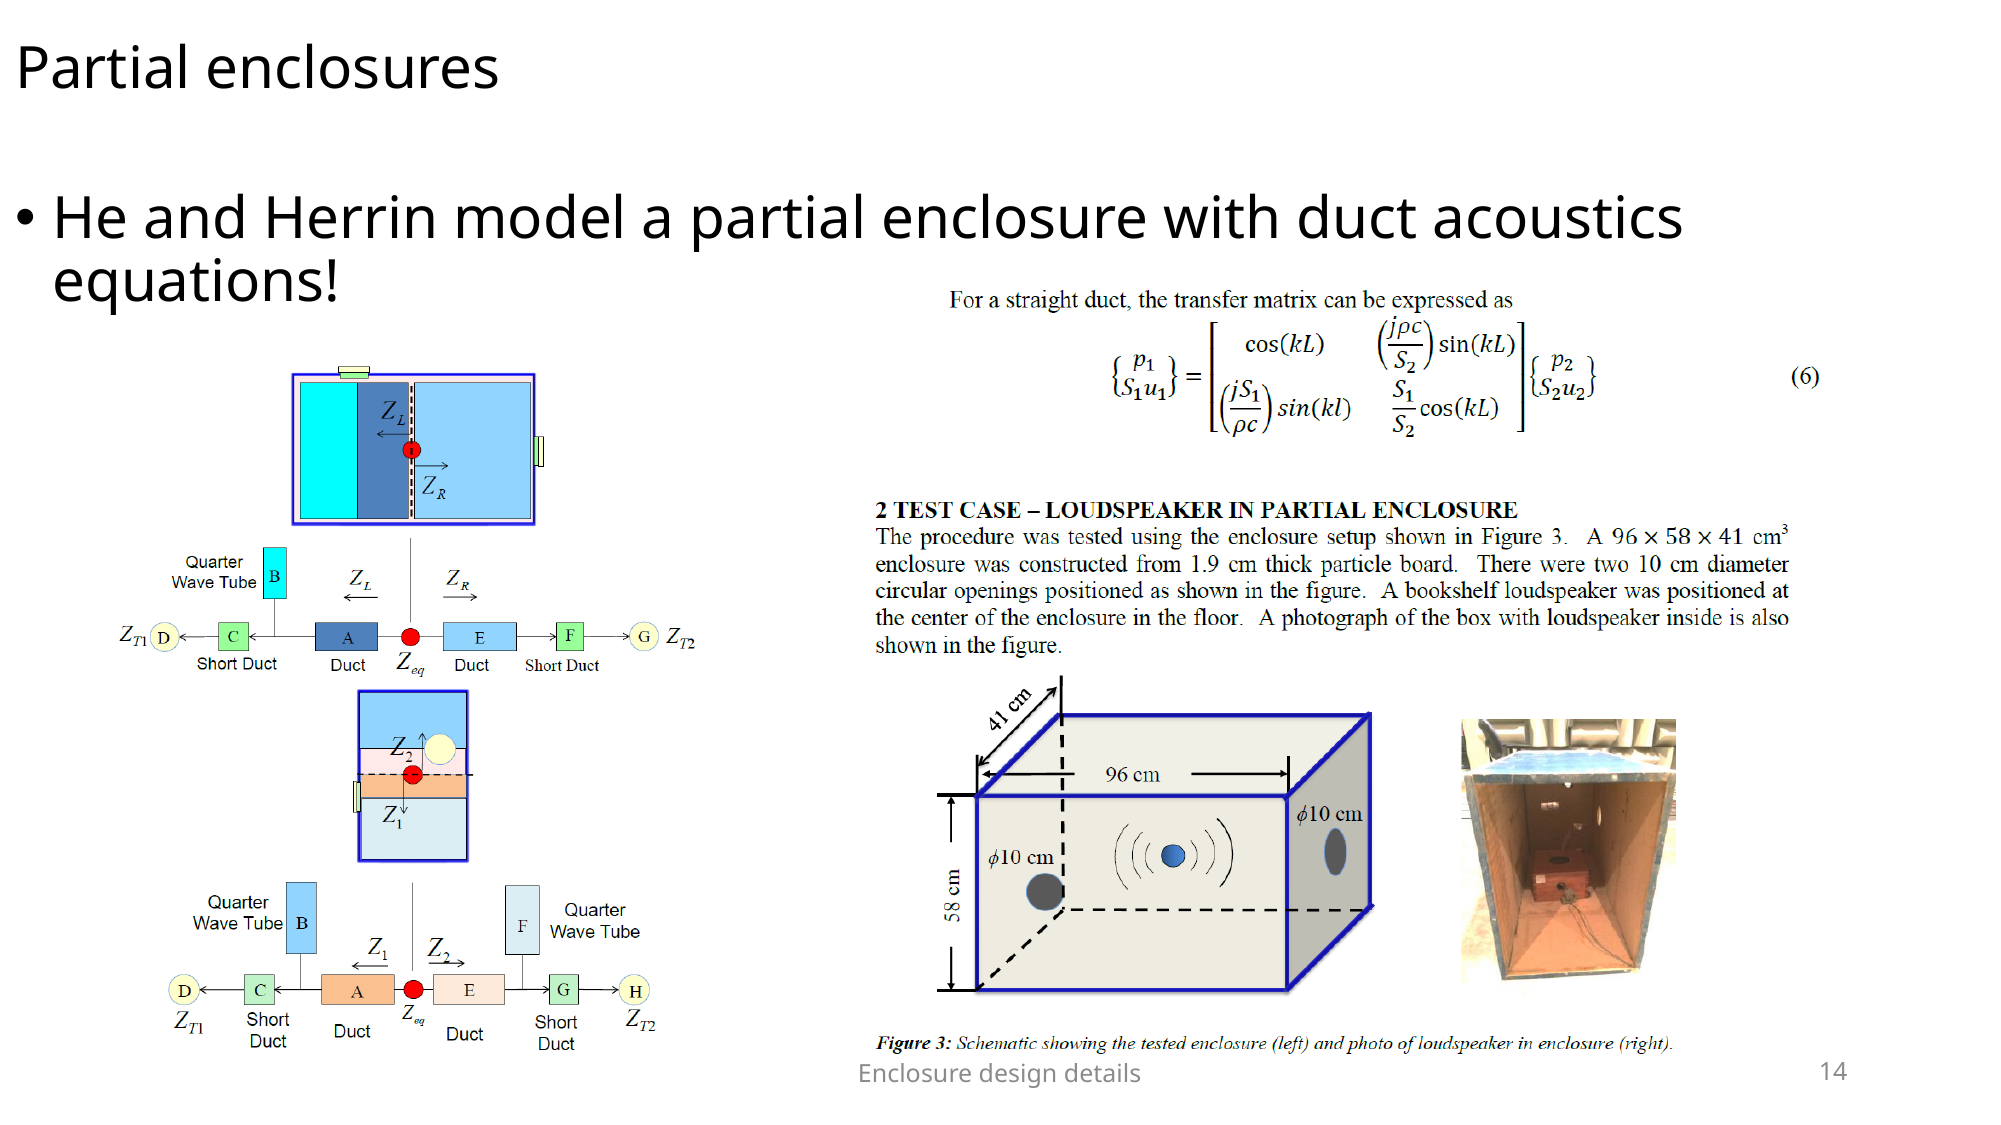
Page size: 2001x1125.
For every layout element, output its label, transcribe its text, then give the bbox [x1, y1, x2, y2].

title Partial enclosures [0, 0, 2000, 140]
picture [864, 491, 1800, 1060]
slide_number 14 [1412, 1042, 1863, 1103]
list He and Herrin model a partial enclosure with duct acoustics equations! [0, 180, 1725, 1007]
picture [936, 284, 1834, 457]
footer Enclosure design details [662, 1042, 1338, 1103]
picture [94, 357, 741, 1073]
